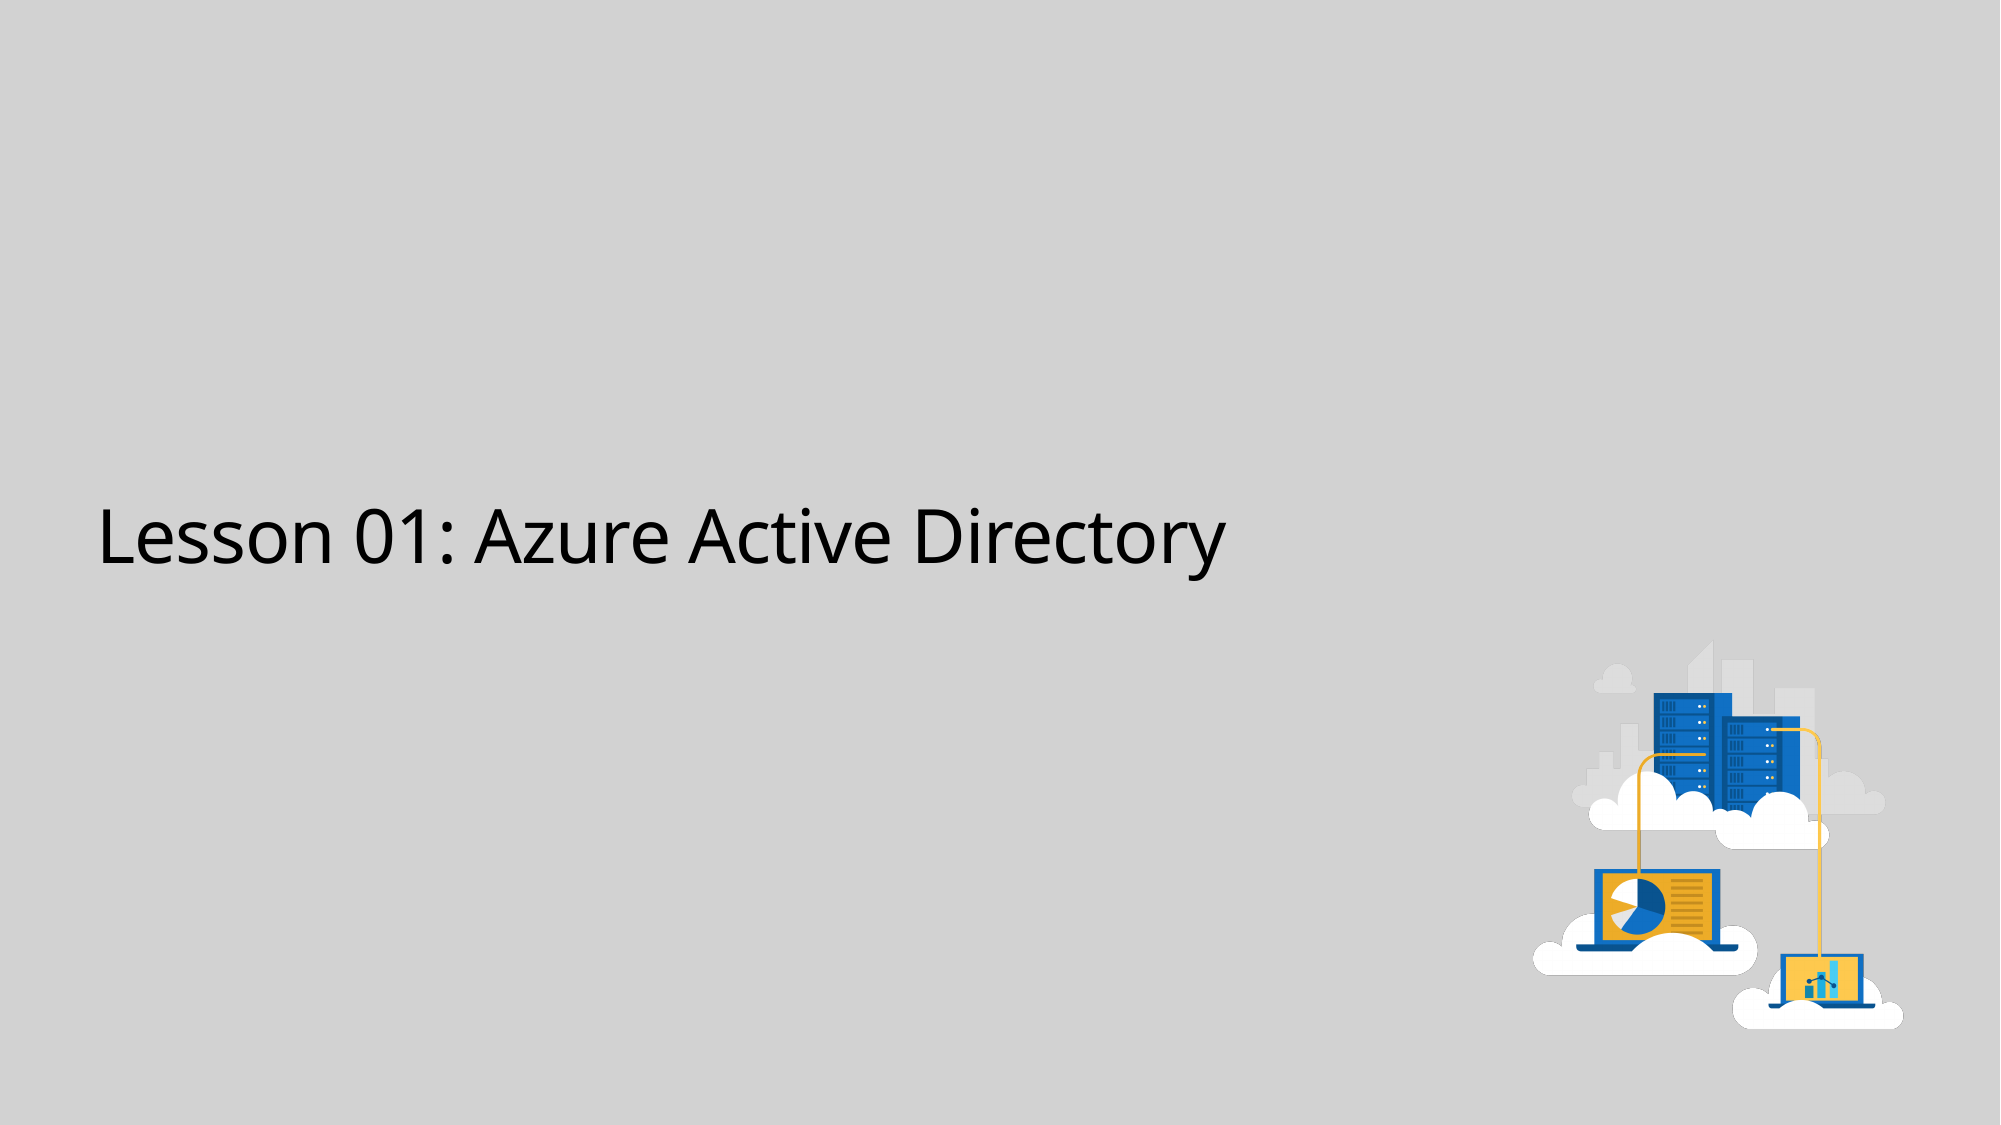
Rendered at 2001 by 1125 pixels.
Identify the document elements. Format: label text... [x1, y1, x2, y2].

title Lesson 01: Azure Active Directory [96, 498, 1862, 580]
picture [1532, 639, 1905, 1029]
